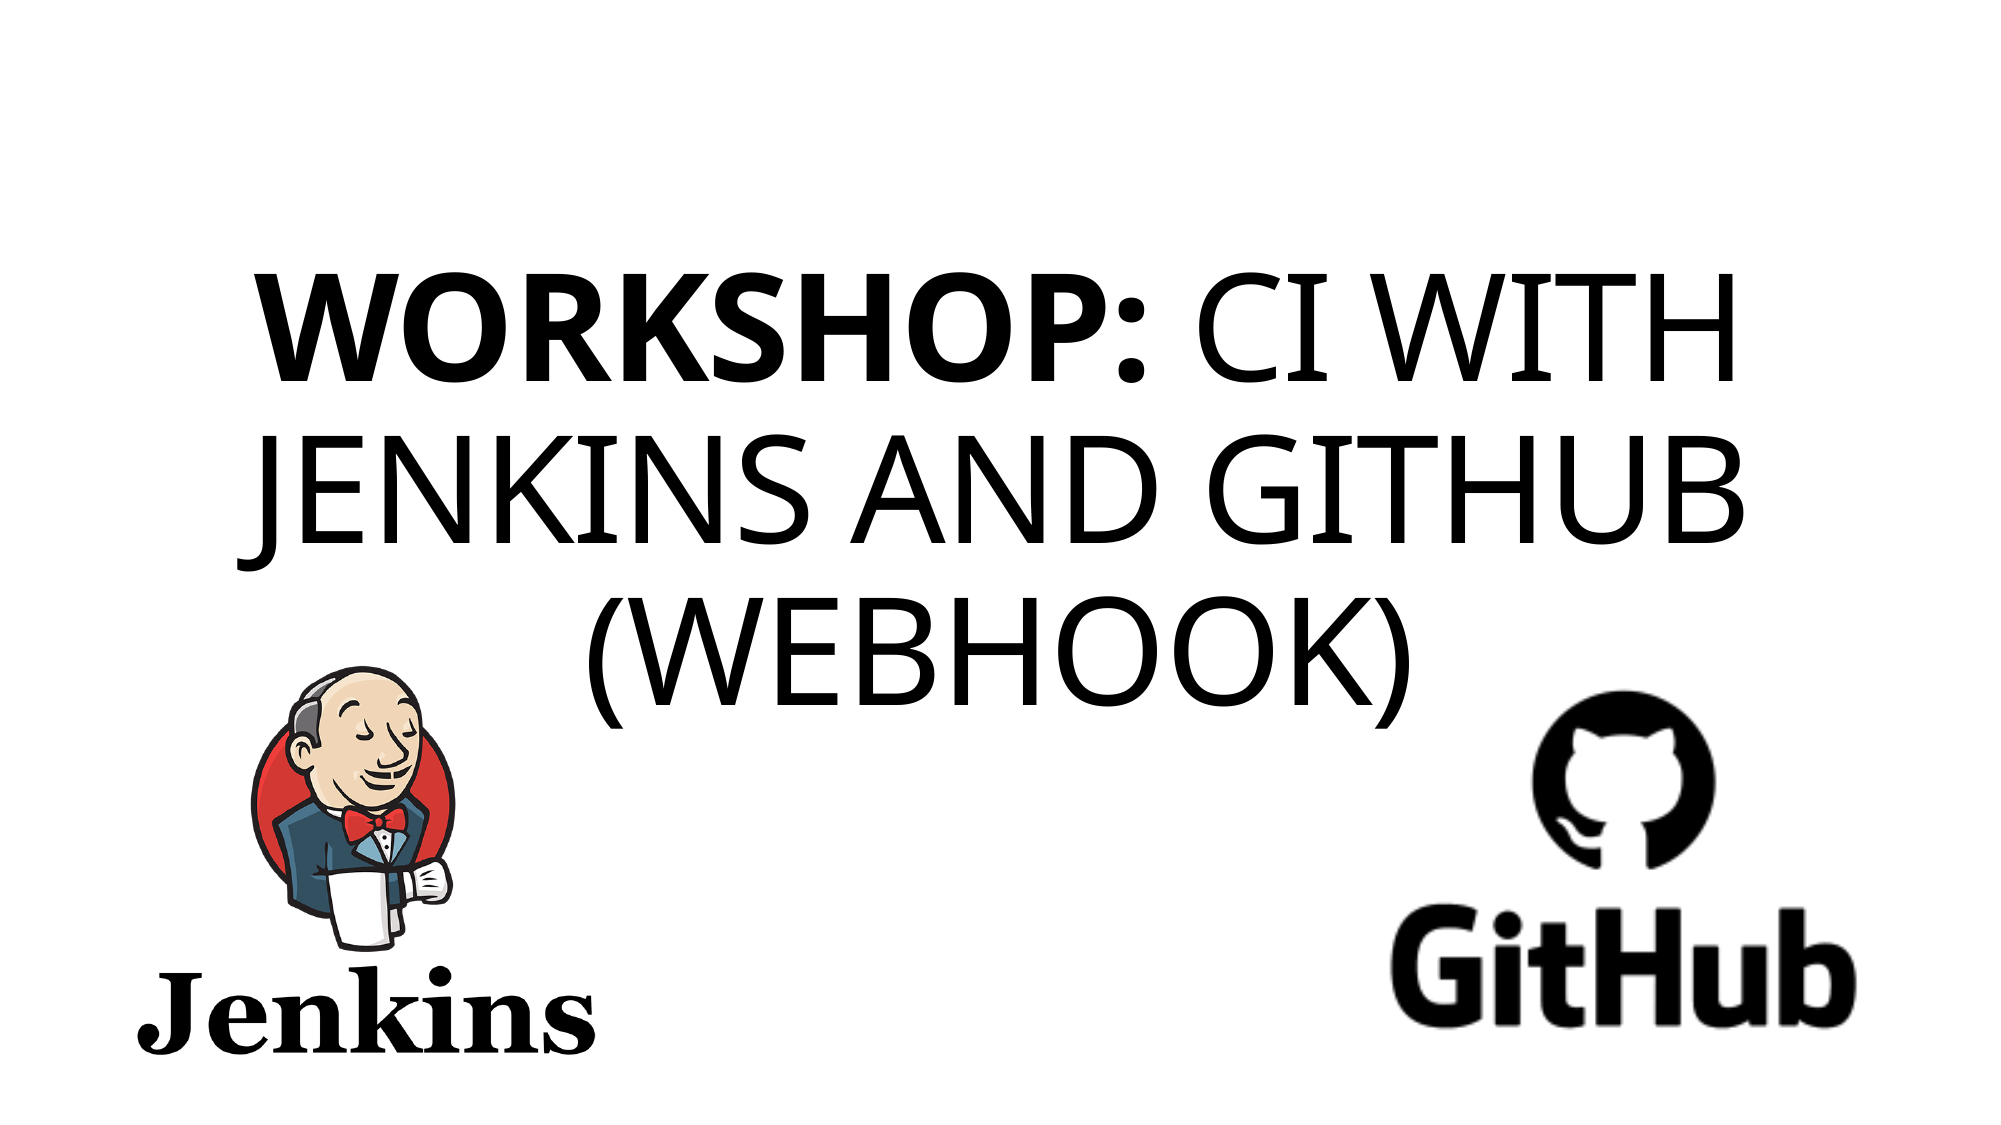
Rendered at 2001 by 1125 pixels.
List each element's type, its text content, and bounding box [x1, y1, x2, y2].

text_box WORKSHOP: CI WITH Jenkins AND github (webhook) [31, 252, 1969, 611]
picture [110, 609, 622, 1125]
picture [1248, 484, 2000, 1125]
